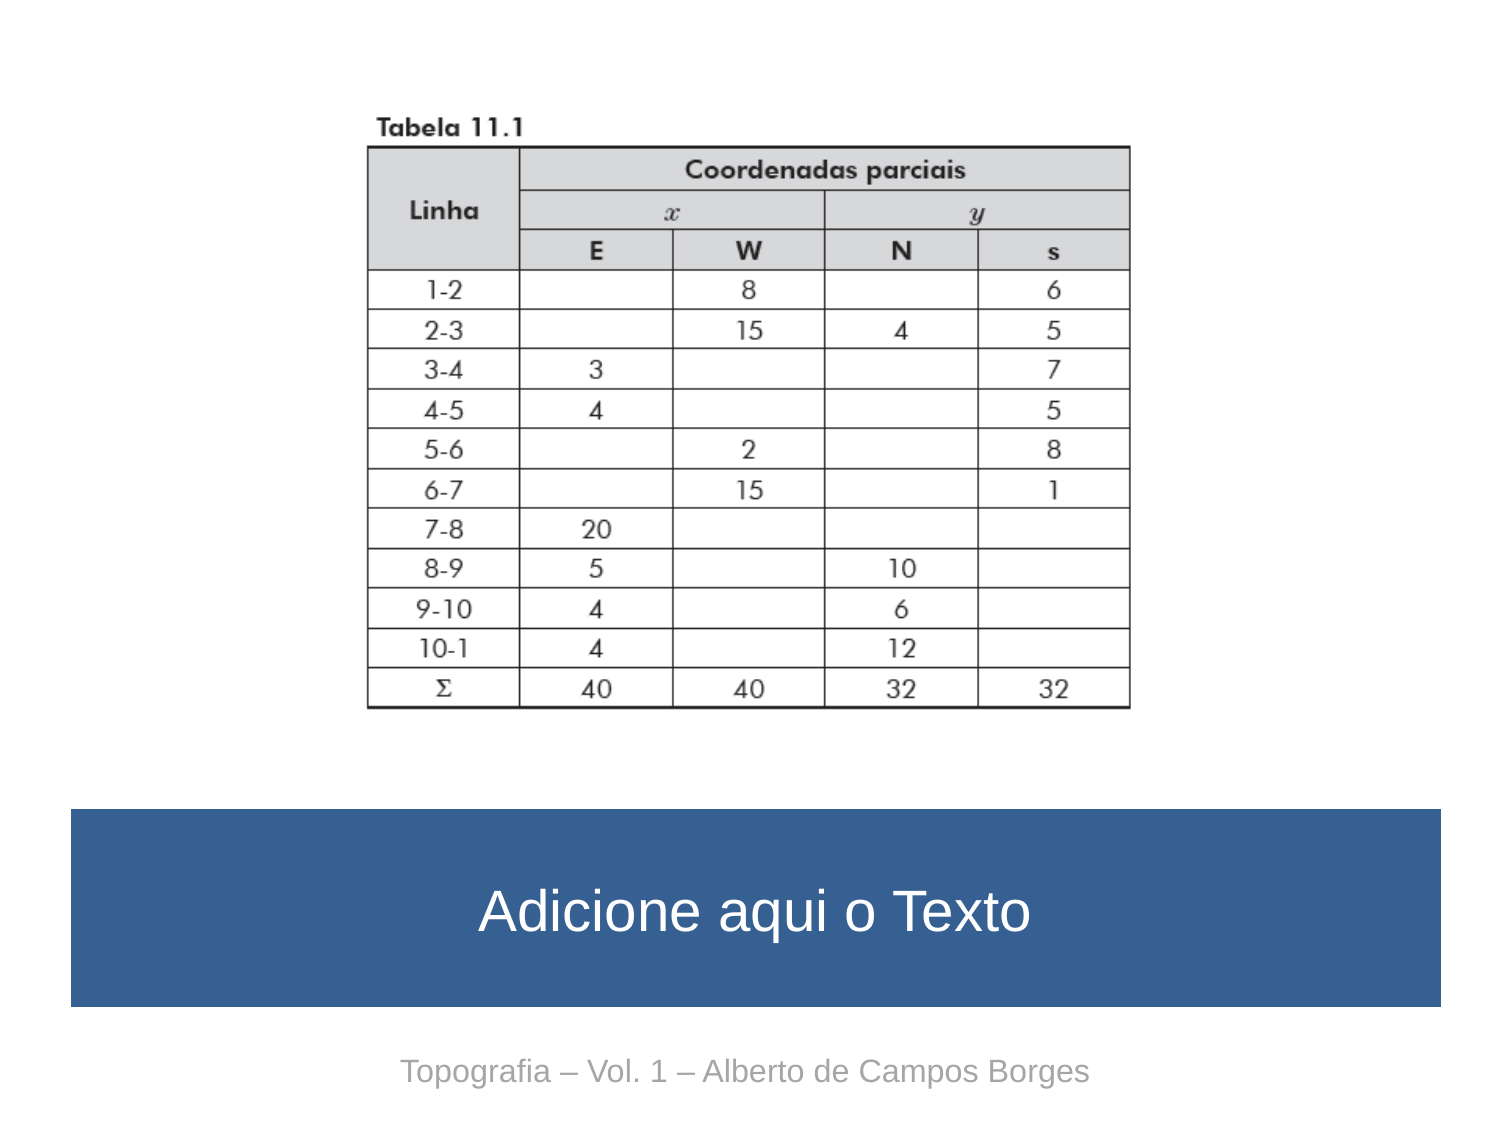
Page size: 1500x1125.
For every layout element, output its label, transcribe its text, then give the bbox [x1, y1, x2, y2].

footer Topografia – Vol. 1 – Alberto de Campos Borges [0, 1042, 1500, 1103]
picture [336, 102, 1156, 725]
text_box Adicione aqui o Texto [70, 808, 1442, 1008]
